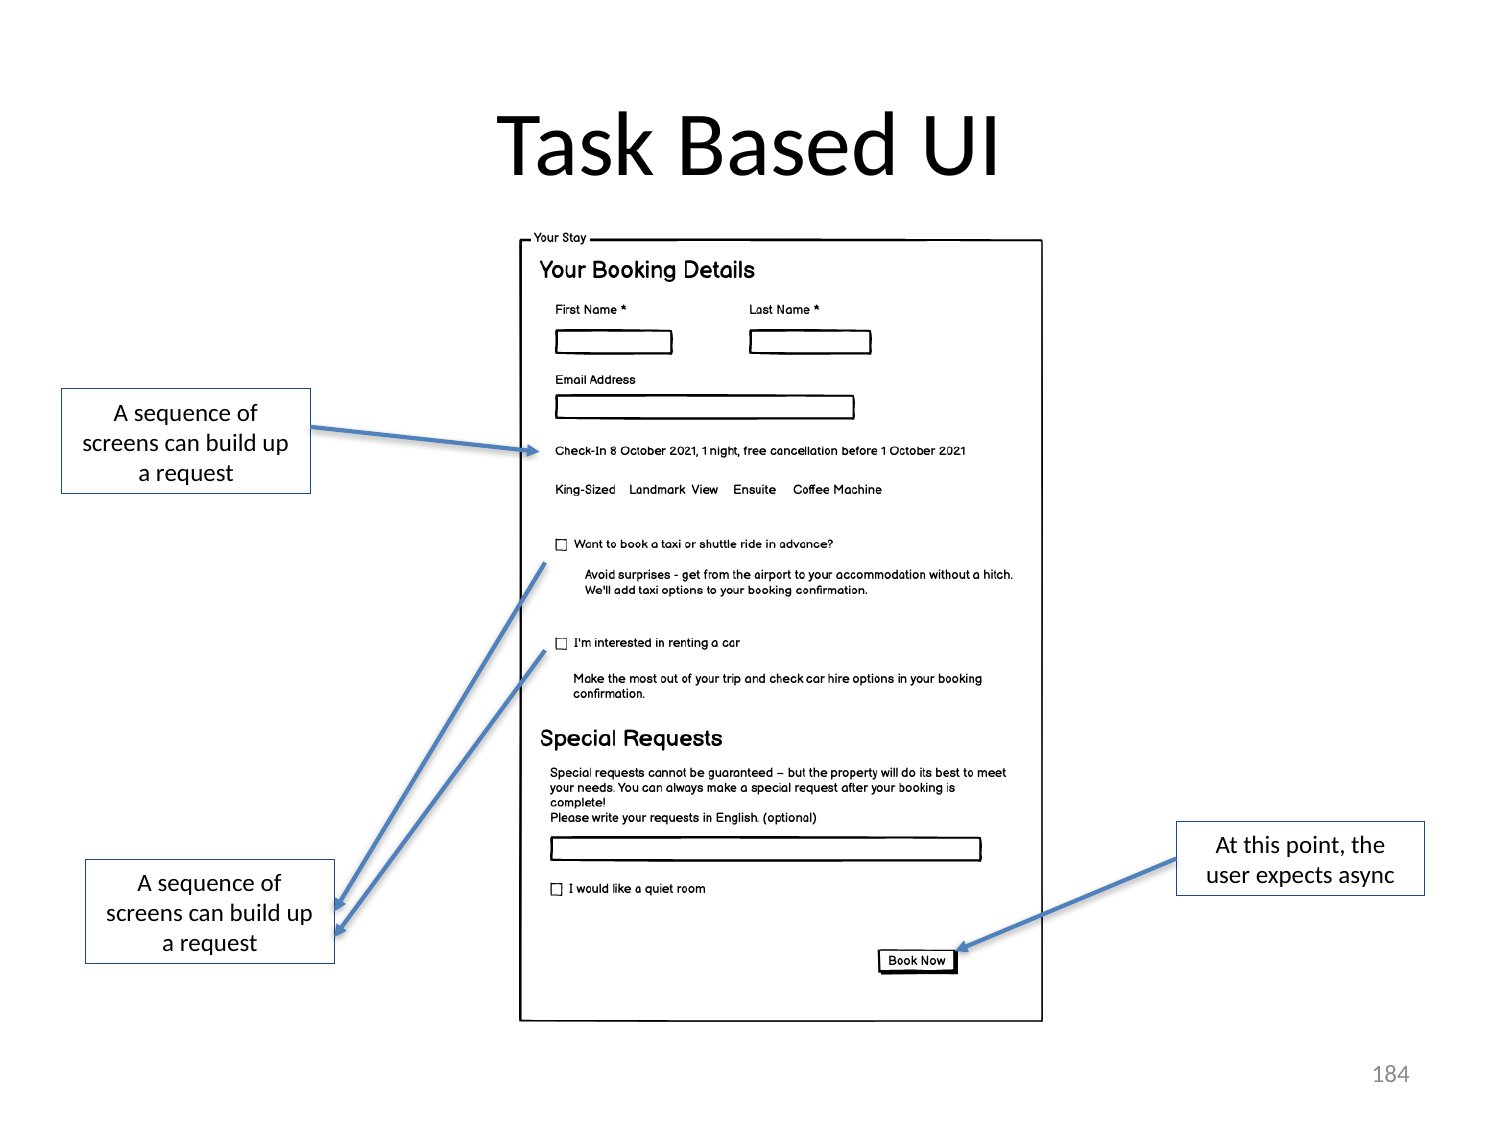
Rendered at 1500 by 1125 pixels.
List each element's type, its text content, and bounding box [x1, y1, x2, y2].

text_box A sequence of screens can build up a request [85, 859, 335, 964]
text_box A sequence of screens can build up a request [61, 388, 311, 494]
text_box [310, 426, 540, 452]
slide_number 184 [1074, 1042, 1425, 1103]
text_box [333, 649, 546, 938]
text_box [333, 562, 546, 649]
picture [519, 232, 1043, 1022]
title Task Based UI [75, 45, 1425, 233]
text_box At this point, the user expects async [1176, 821, 1425, 896]
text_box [954, 858, 1177, 952]
